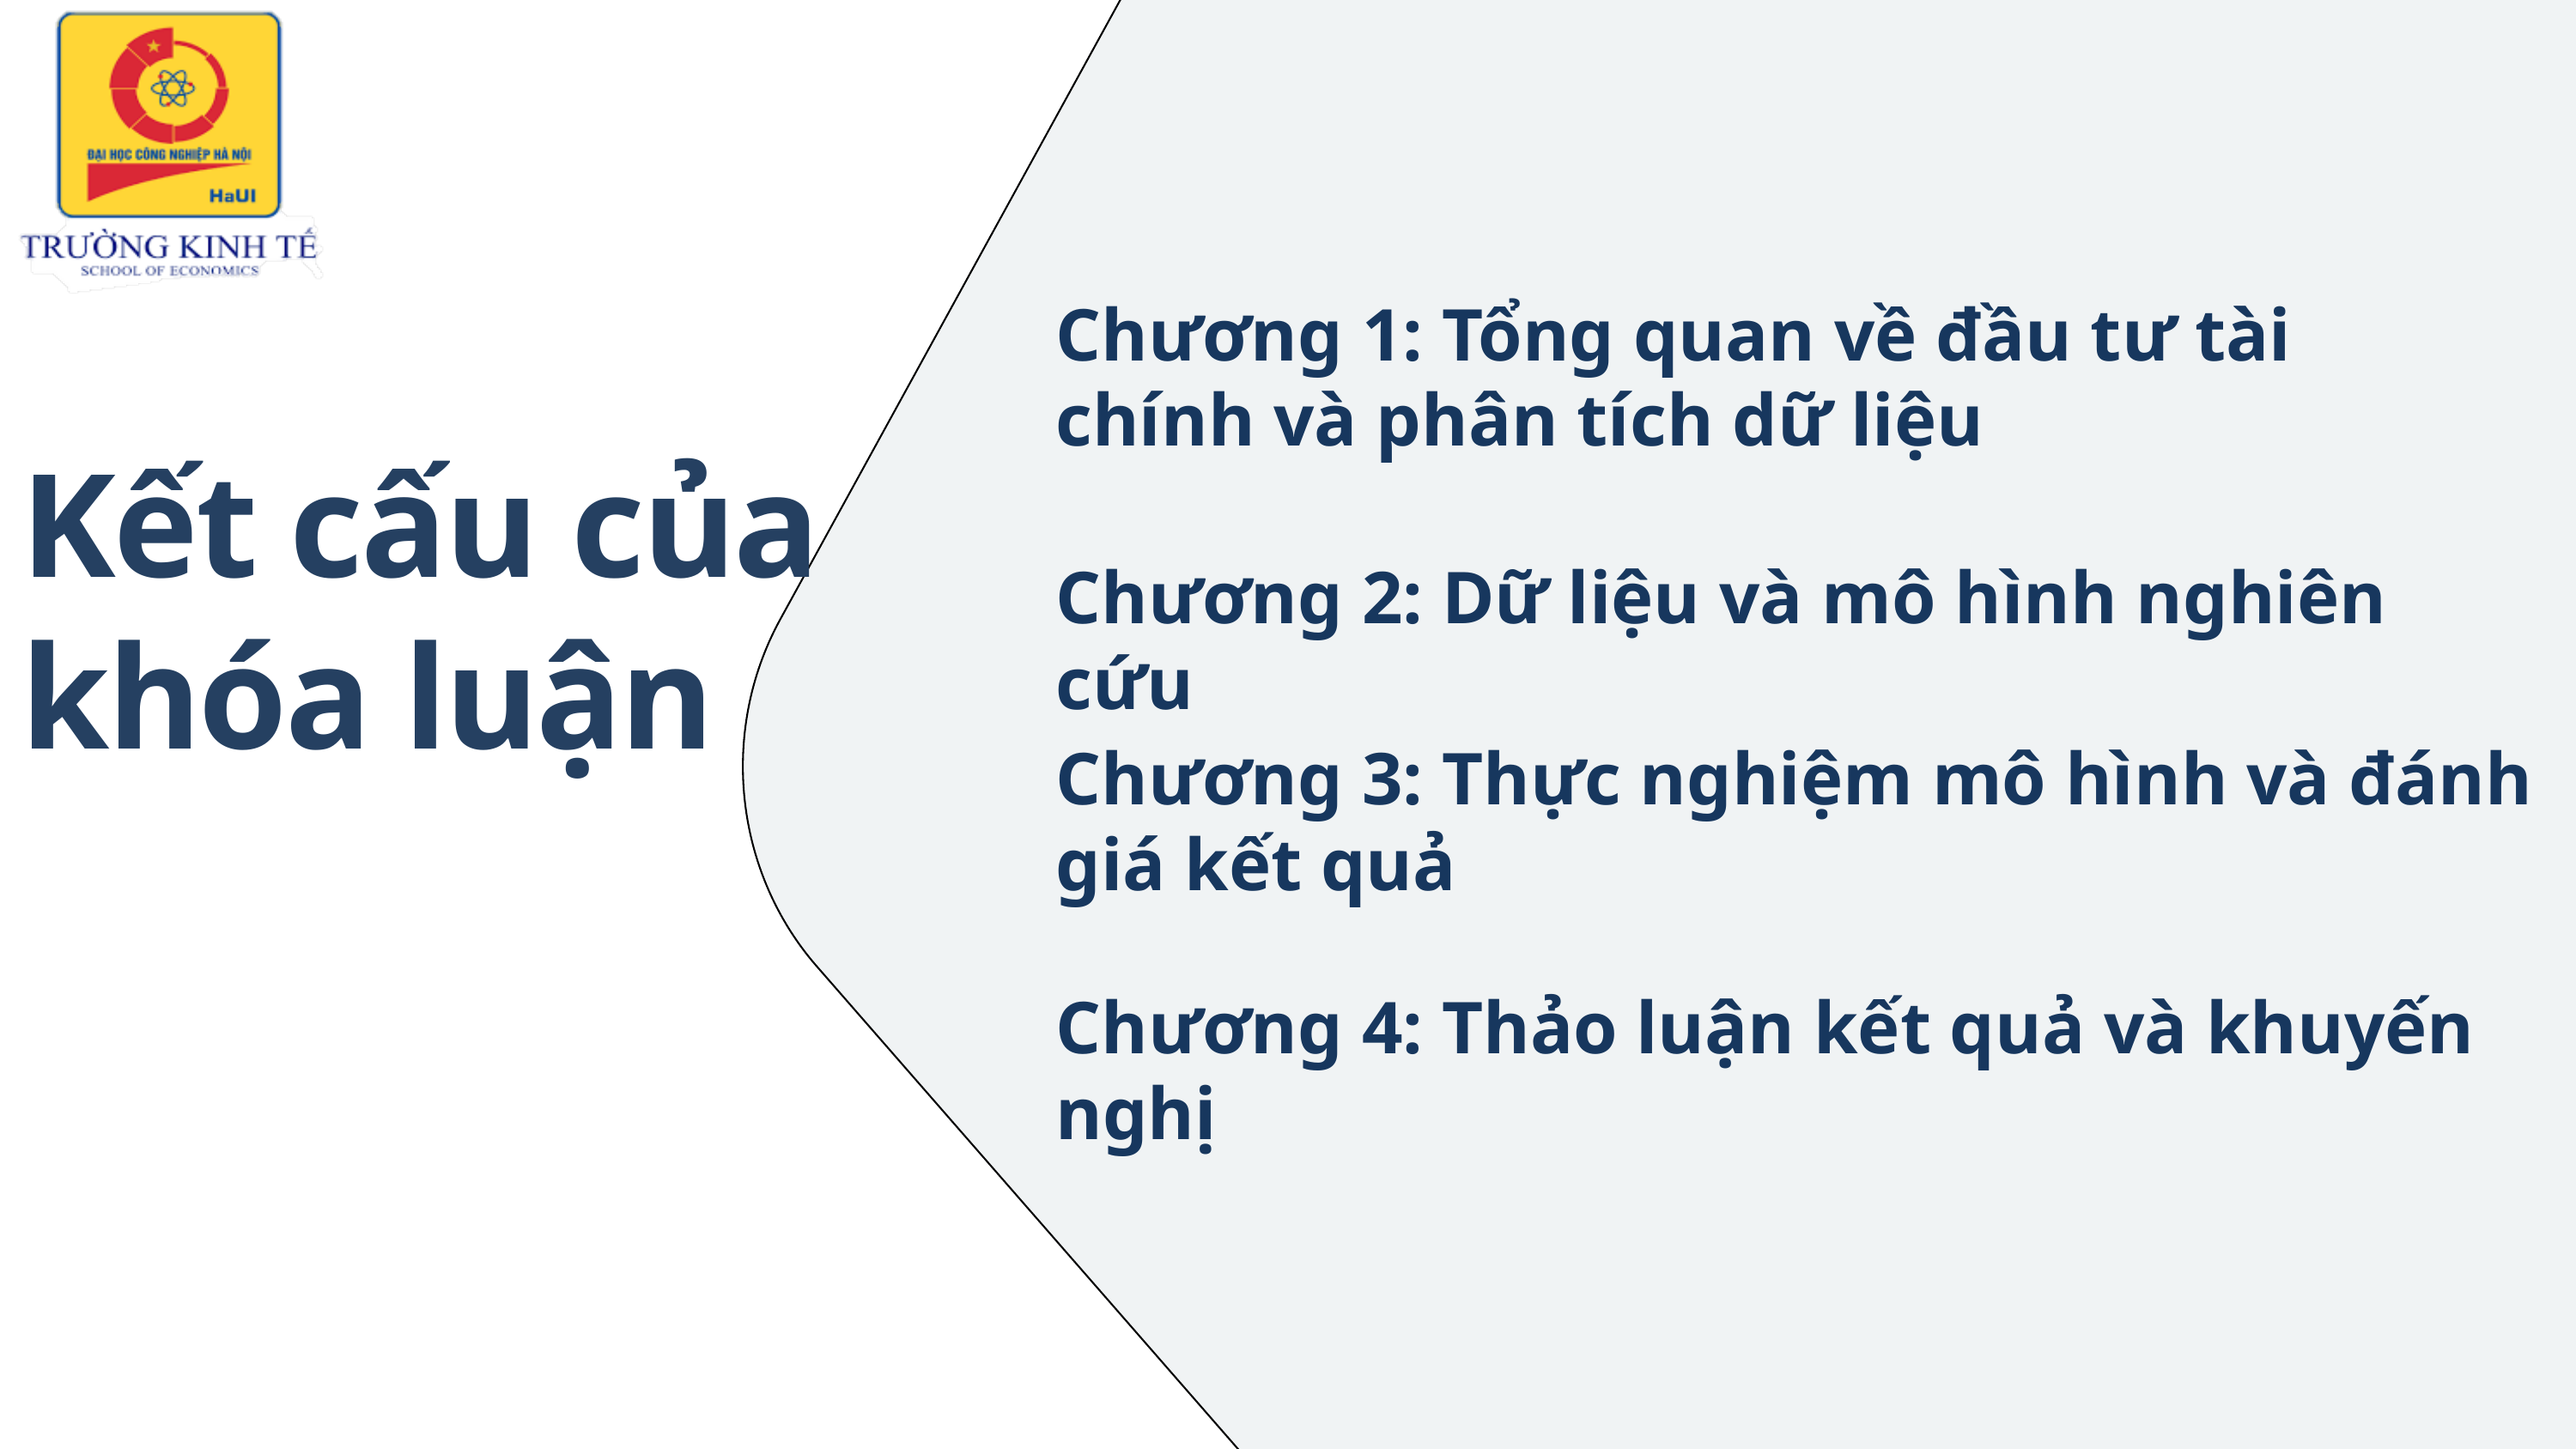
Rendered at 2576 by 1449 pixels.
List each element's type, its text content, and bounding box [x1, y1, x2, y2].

text_box Chương 3: Thực nghiệm mô hình và đánh giá kết quả [1042, 727, 2555, 912]
text_box [743, 0, 2576, 1449]
text_box Chương 1: Tổng quan về đầu tư tài chính và phân tích dữ liệu [1042, 282, 2513, 467]
text_box Chương 2: Dữ liệu và mô hình nghiên cứu [1042, 545, 2513, 727]
text_box Kết cấu của khóa luận [21, 434, 827, 779]
picture [0, 0, 366, 332]
text_box Chương 4: Thảo luận kết quả và khuyến nghị [1042, 975, 2554, 1161]
